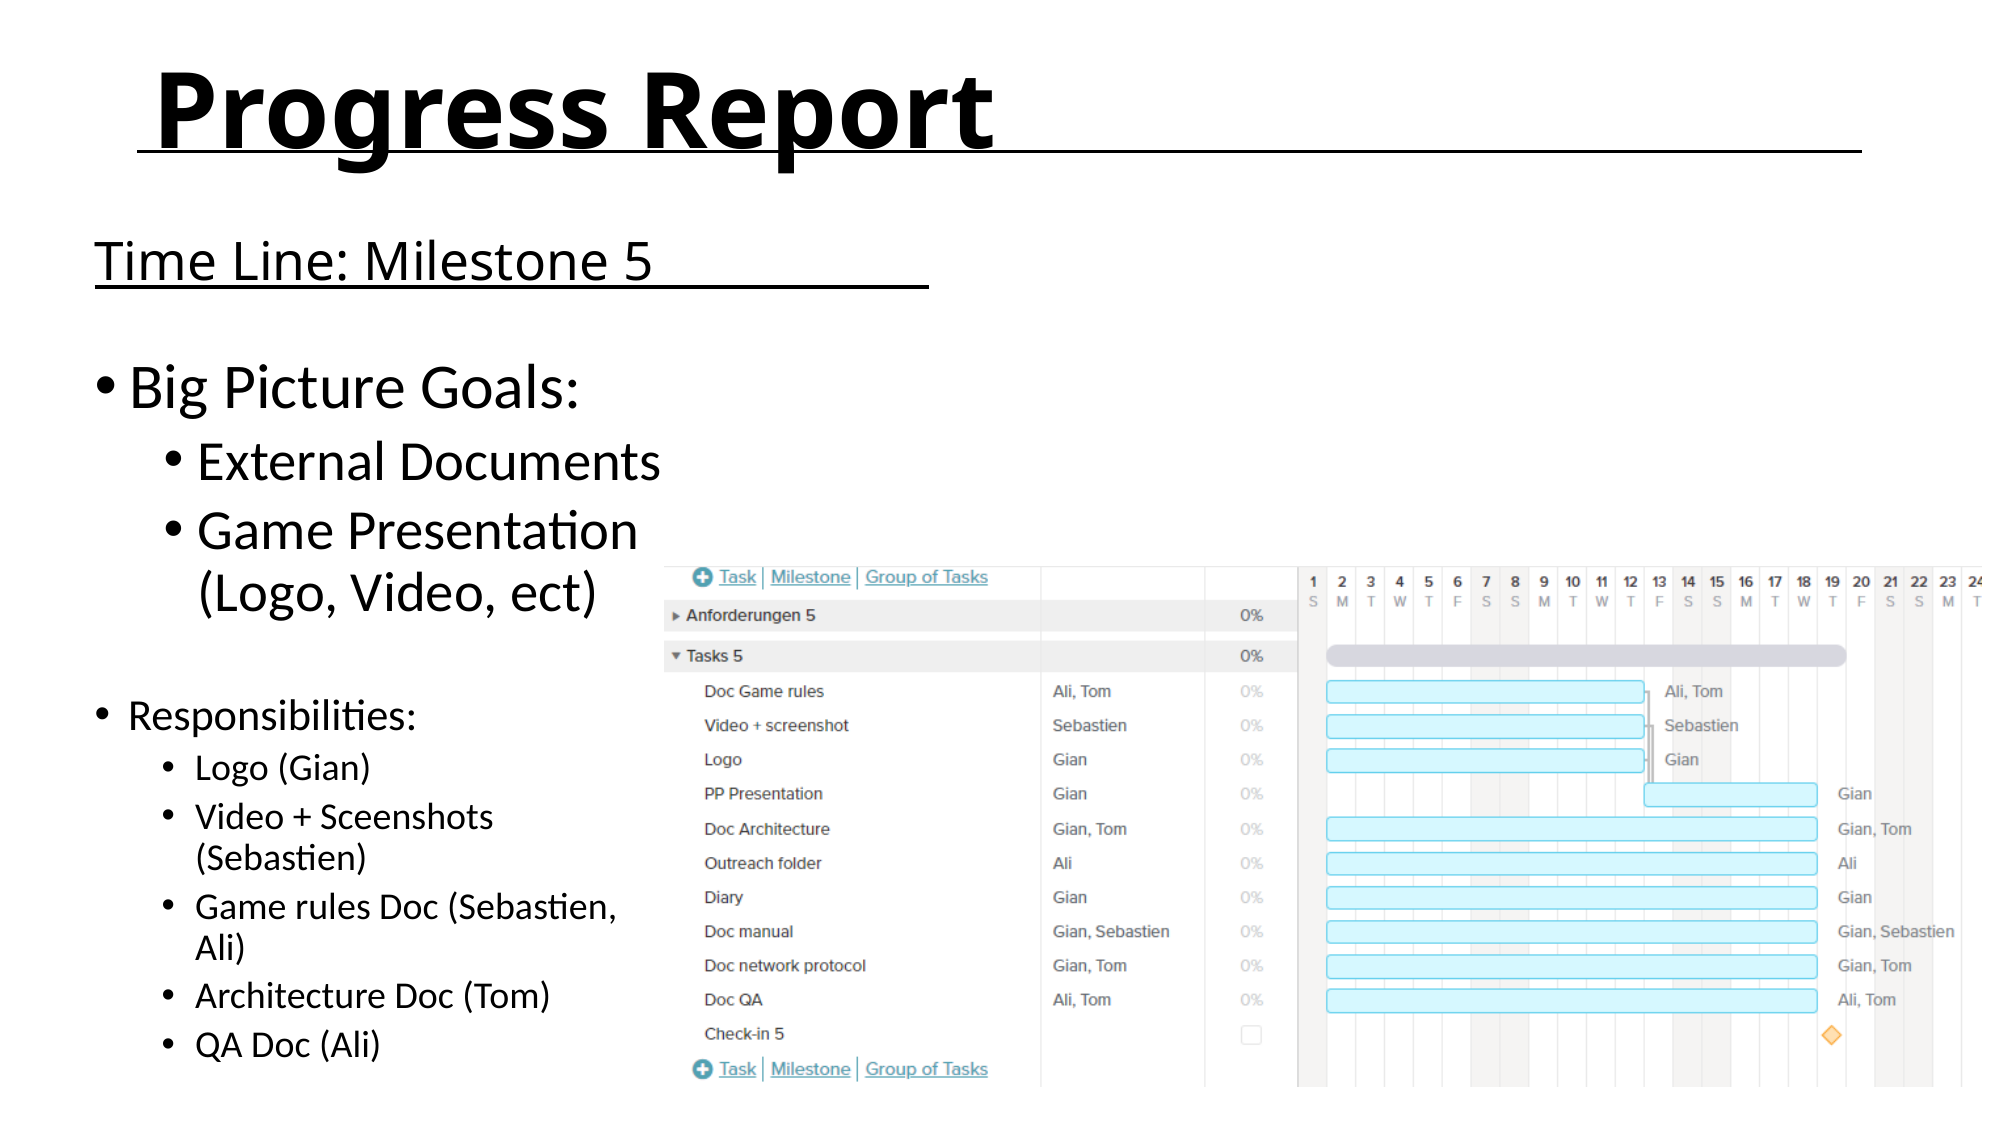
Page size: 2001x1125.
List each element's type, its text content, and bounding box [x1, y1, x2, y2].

list Big Picture Goals: External Documents Game Presentation (Logo, Video, ect) [79, 346, 779, 633]
title Time Line: Milestone 5 [79, 204, 952, 323]
text_box Progress Report [137, 152, 1638, 180]
text_box Responsibilities: Logo (Gian) Video + Sceenshots (Sebastien) Game rules Doc (Sebastien, Ali) Architecture Doc (Tom) QA Doc (Ali) [79, 684, 663, 1075]
text_box Progress Report [137, 50, 1638, 151]
picture [663, 566, 1982, 1087]
